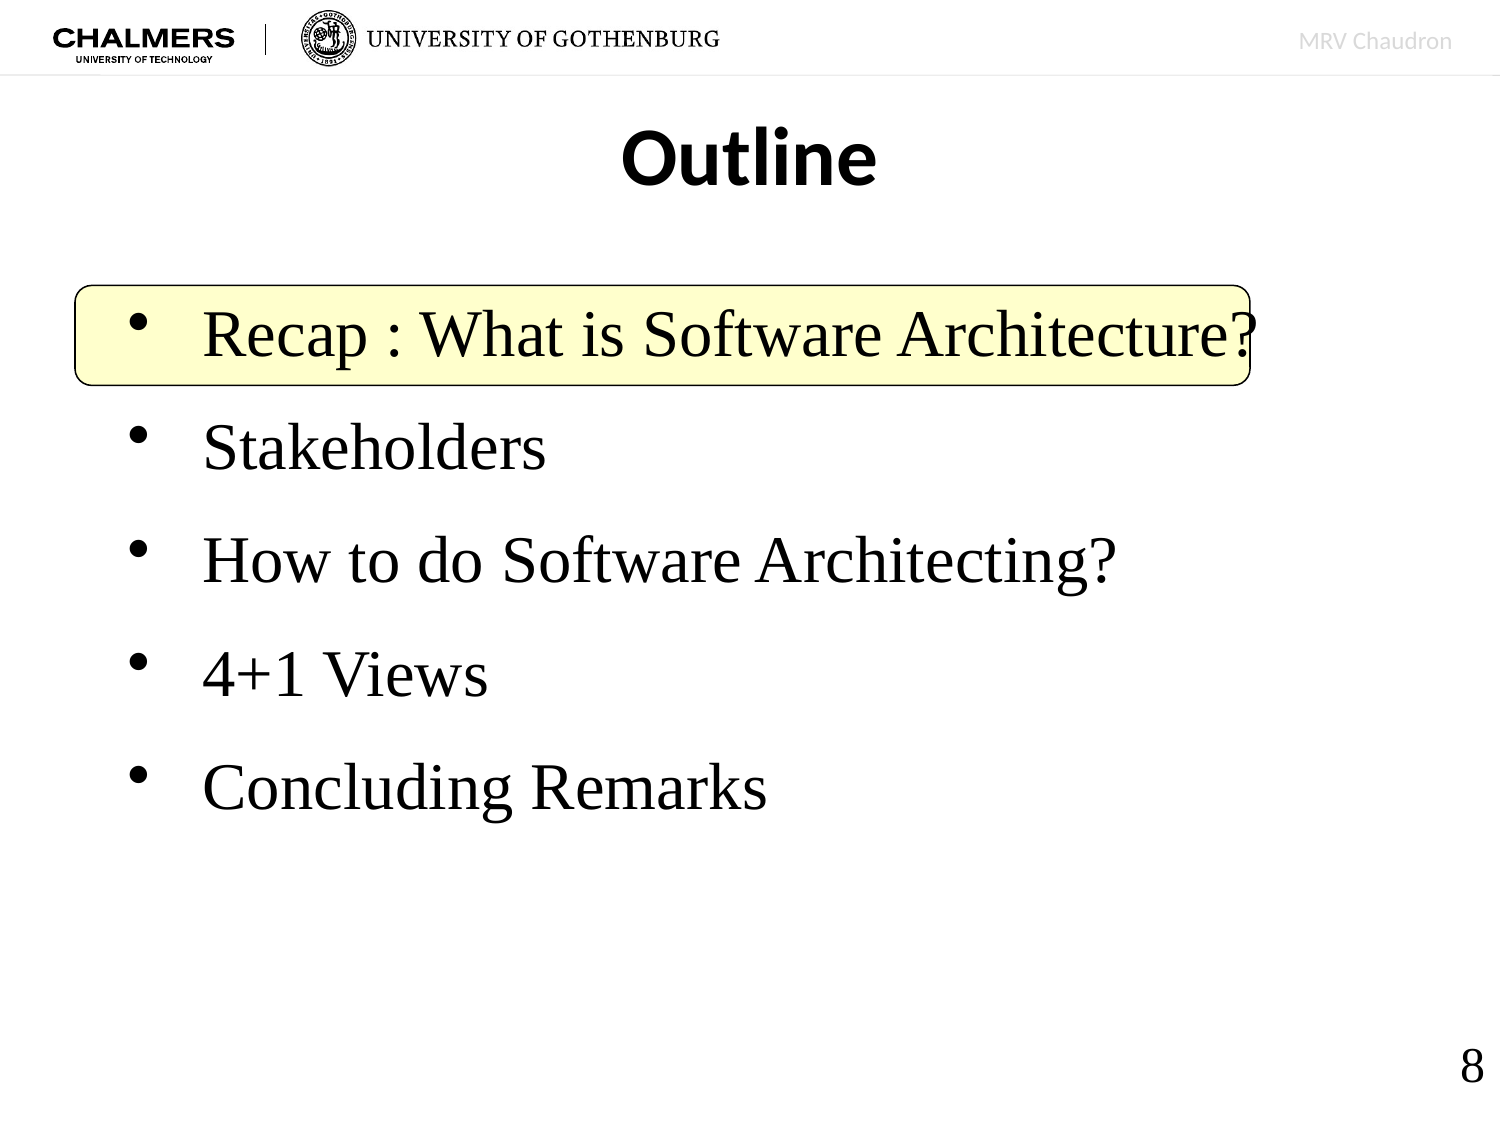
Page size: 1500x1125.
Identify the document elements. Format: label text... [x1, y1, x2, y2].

text_box [75, 285, 112, 386]
slide_number 8 [1187, 1025, 1500, 1100]
title Outline [0, 90, 1500, 215]
text_box Recap : What is Software Architecture? Stakeholders How to do Software Architecting? 4+1 Views Concluding Remarks [112, 282, 1450, 830]
picture [301, 10, 720, 67]
